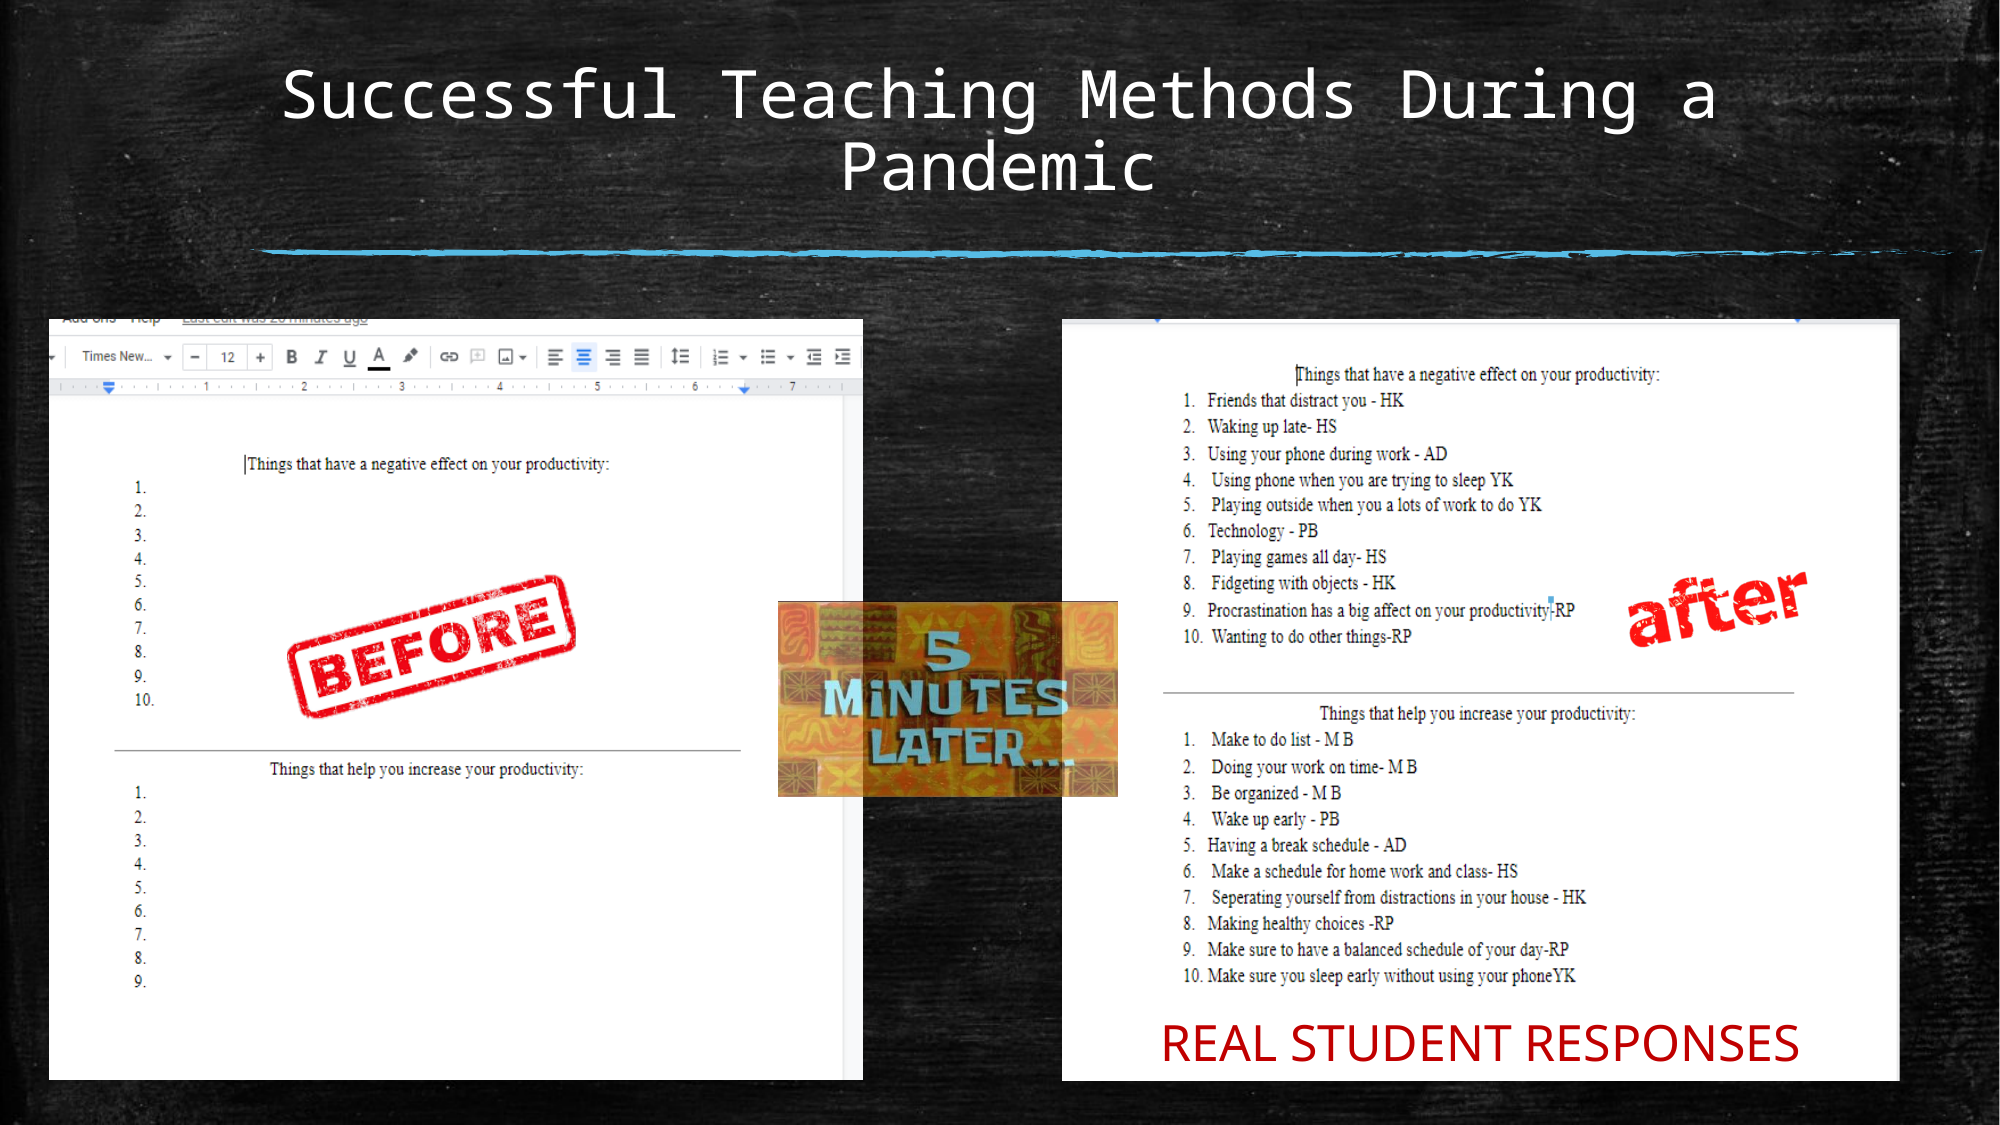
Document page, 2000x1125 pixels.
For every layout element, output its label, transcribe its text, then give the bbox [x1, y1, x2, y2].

picture [49, 319, 1900, 1081]
title Successful Teaching Methods During a Pandemic [249, 45, 1750, 213]
